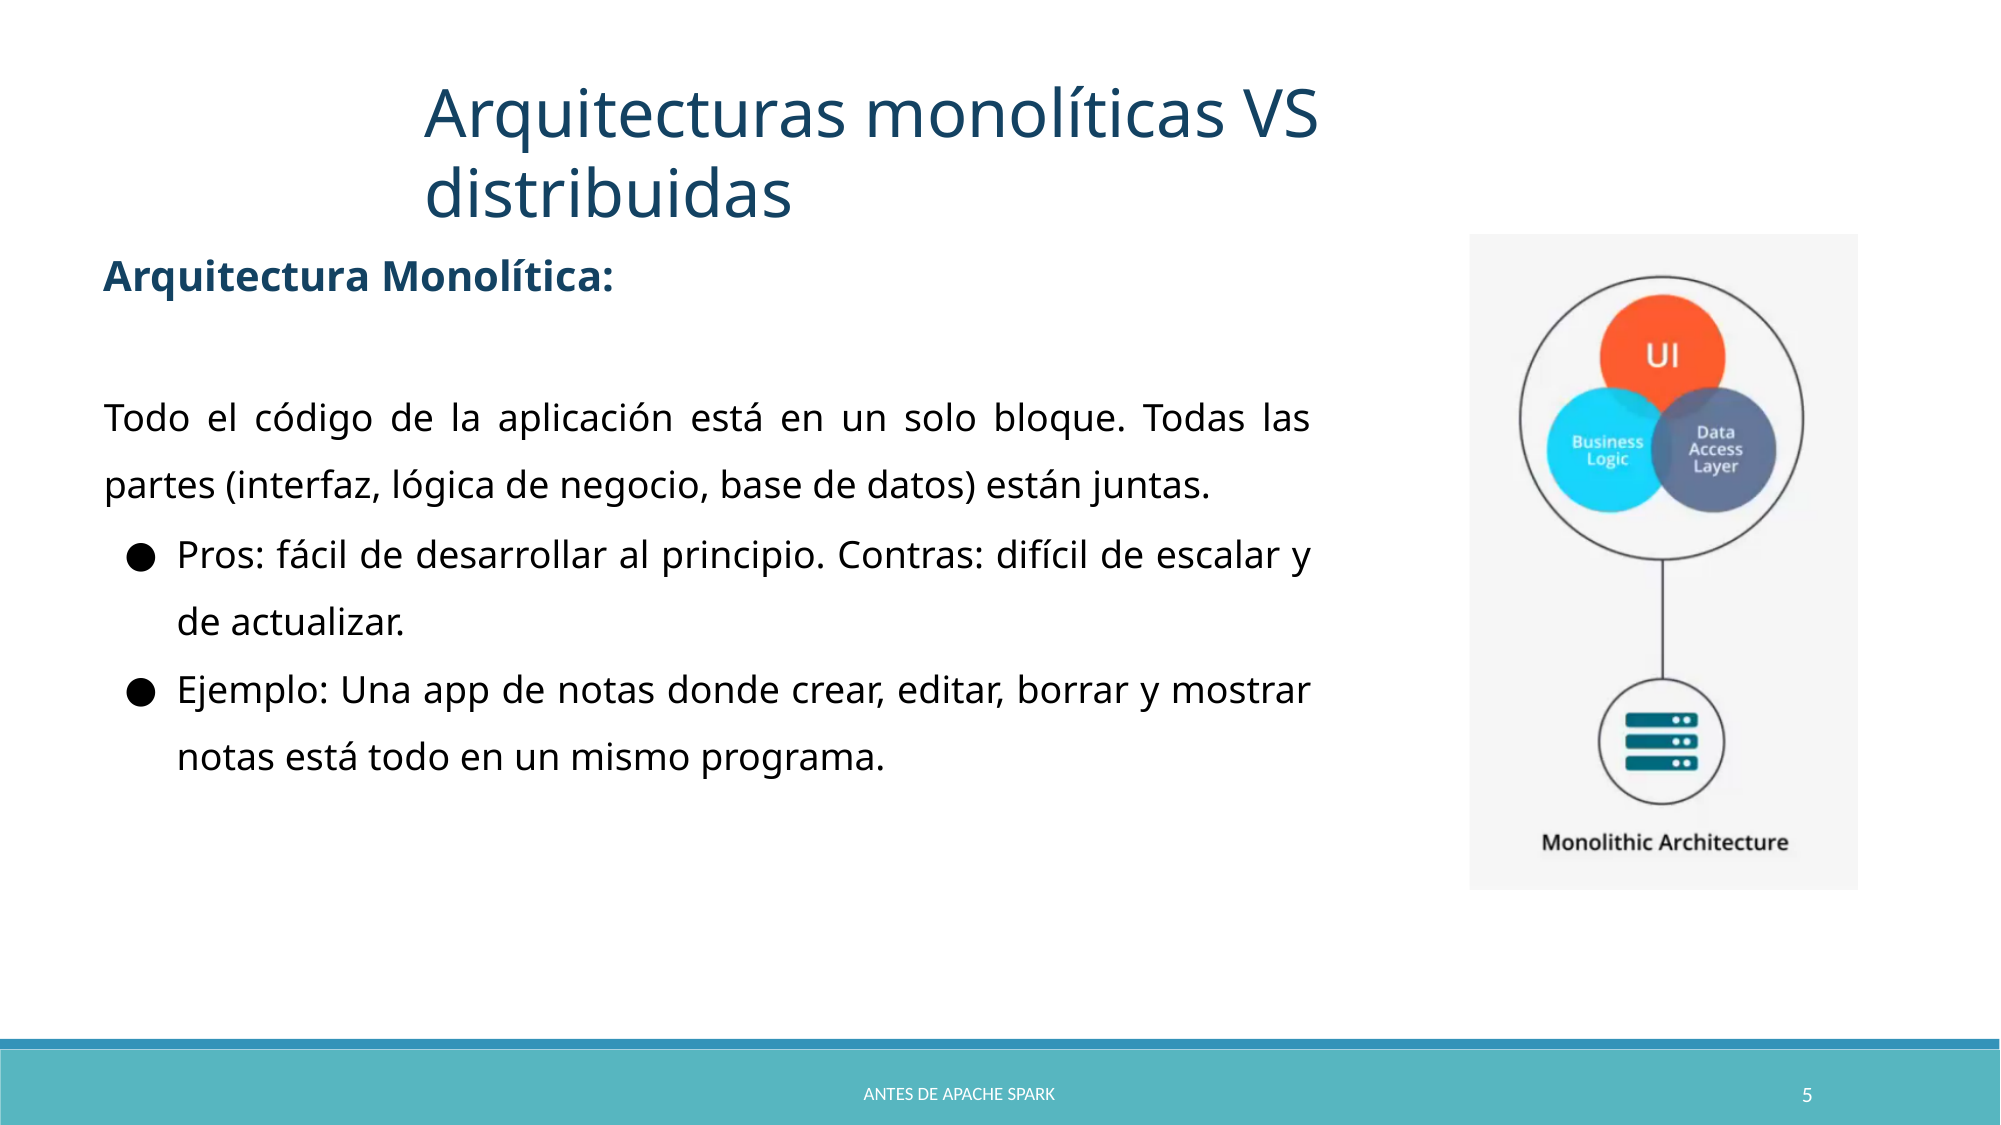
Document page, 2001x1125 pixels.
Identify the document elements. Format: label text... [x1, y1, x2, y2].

footer ANTES DE APACHE SPARK [863, 1080, 1137, 1125]
picture [1469, 234, 1859, 891]
title Arquitecturas monolíticas VS distribuidas [306, 68, 1694, 259]
text_box Arquitectura Monolítica: Todo el código de la aplicación está en un solo bloque. Todas las partes (interfaz, lógica de negocio, base de datos) están juntas. Pros: fácil de desarrollar al principio. Contras: difícil de escalar y de actualizar. Ejemplo: Una app de notas donde crear, editar, borrar y mostrar notas está todo en un mismo programa. [86, 234, 1329, 810]
slide_number ‹#› [1795, 1078, 1833, 1125]
